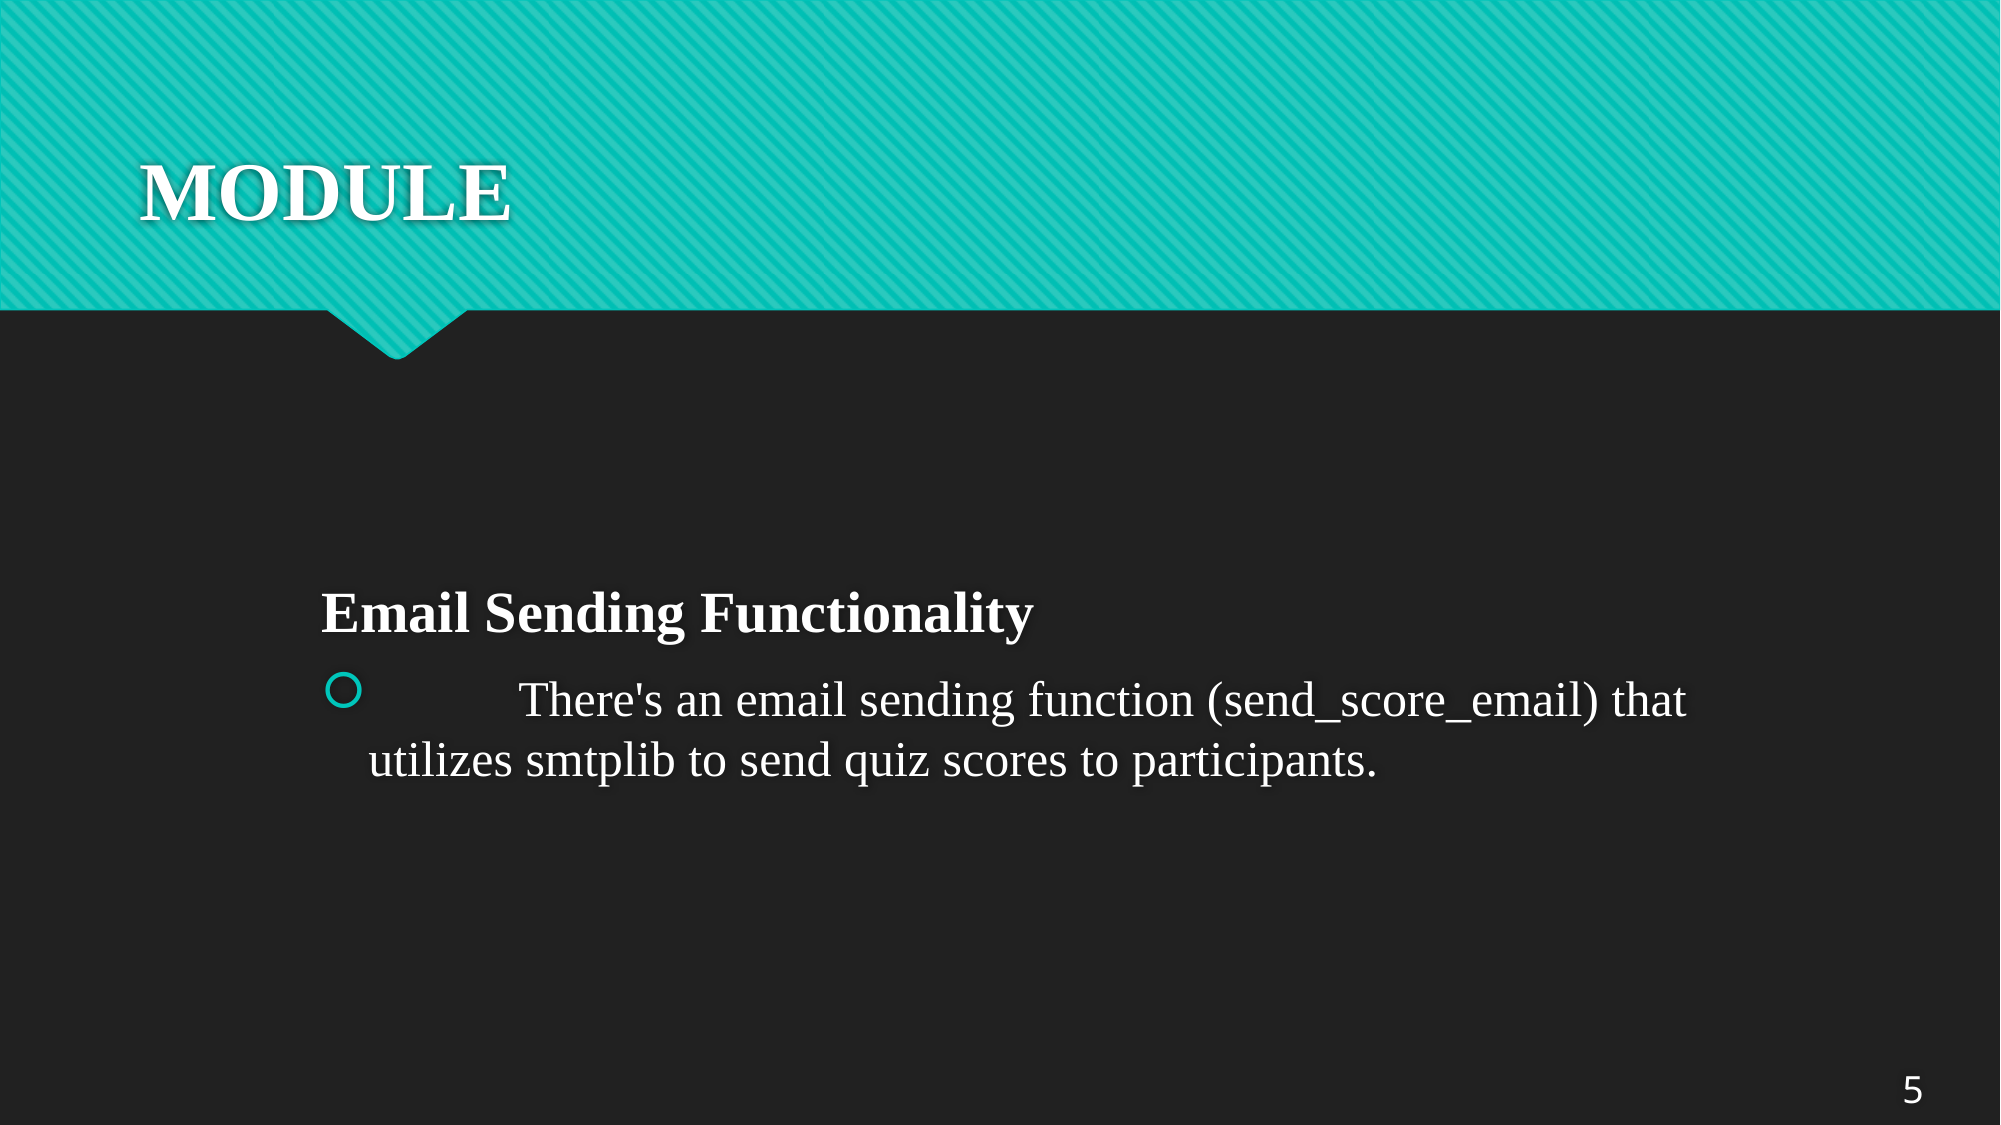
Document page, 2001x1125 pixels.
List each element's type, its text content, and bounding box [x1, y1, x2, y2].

list Email Sending Functionality There's an email sending function (send_score_email) that utilizes smtplib to send quiz scores to participants. [231, 391, 1830, 970]
list 5 [1887, 1052, 2000, 1125]
title MODULE [124, 19, 1888, 345]
